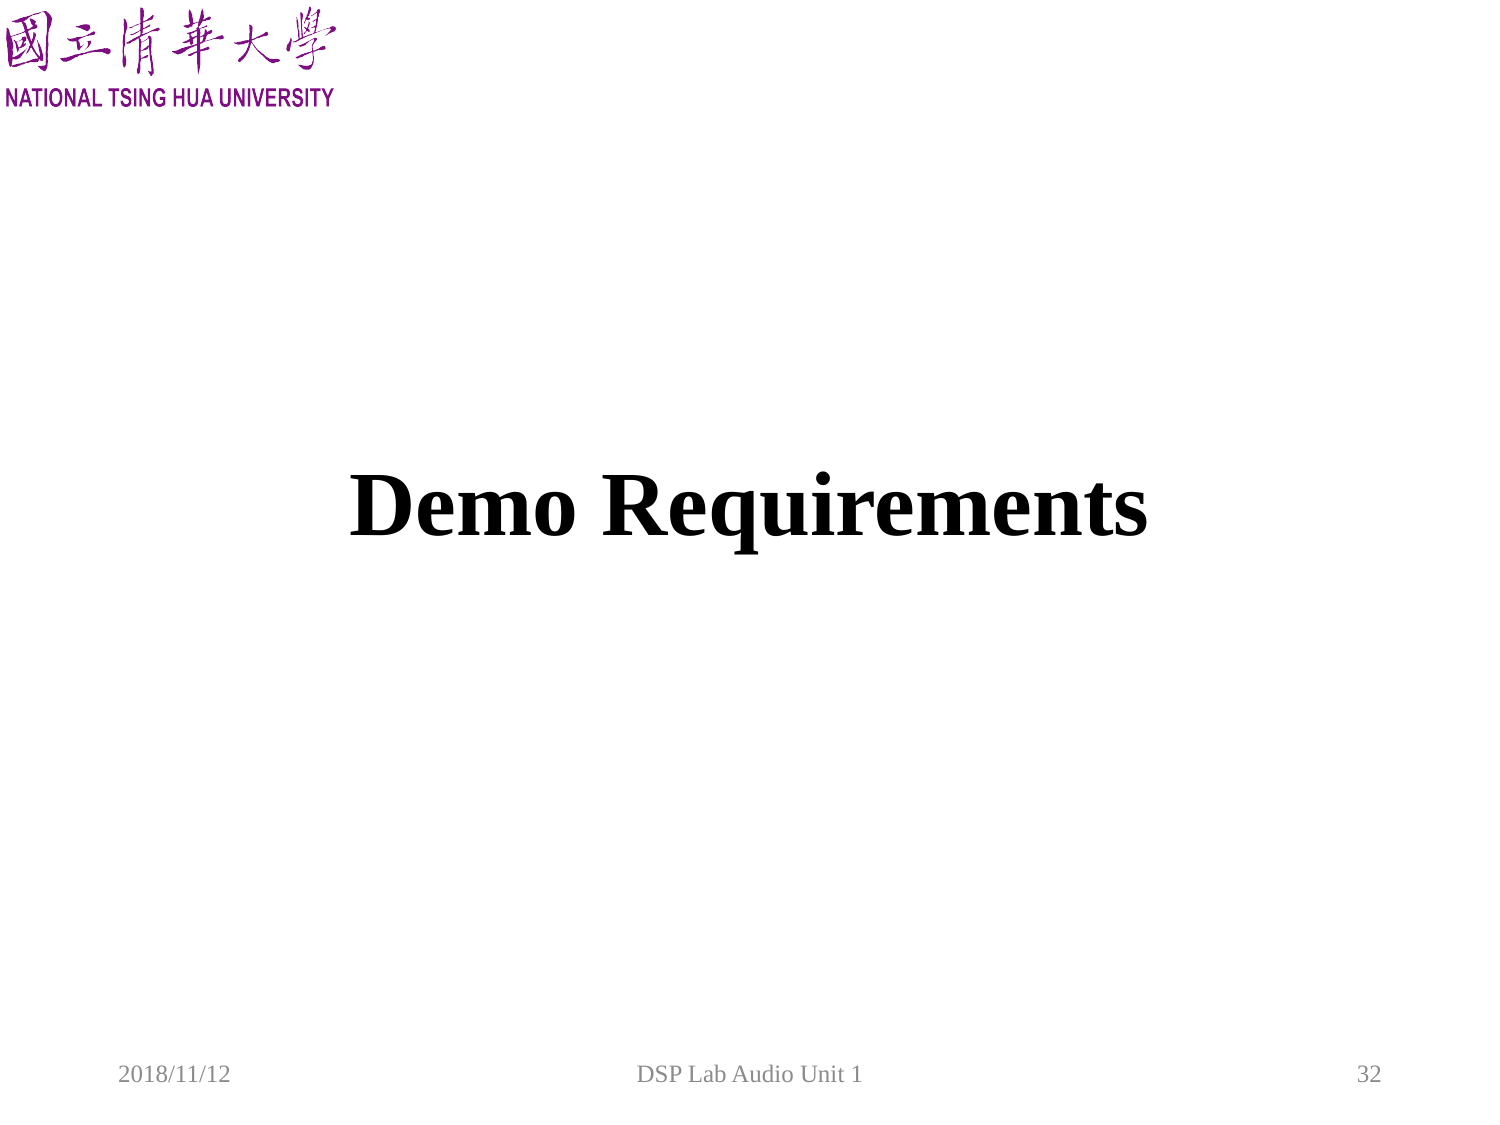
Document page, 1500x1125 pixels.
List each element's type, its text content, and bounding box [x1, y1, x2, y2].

text_box Demo Requirements [109, 436, 1391, 561]
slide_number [103, 1042, 441, 1103]
footer DSP Lab Audio Unit 1 [496, 1042, 1004, 1103]
picture [6, 6, 336, 107]
slide_number 32 [1059, 1042, 1397, 1103]
